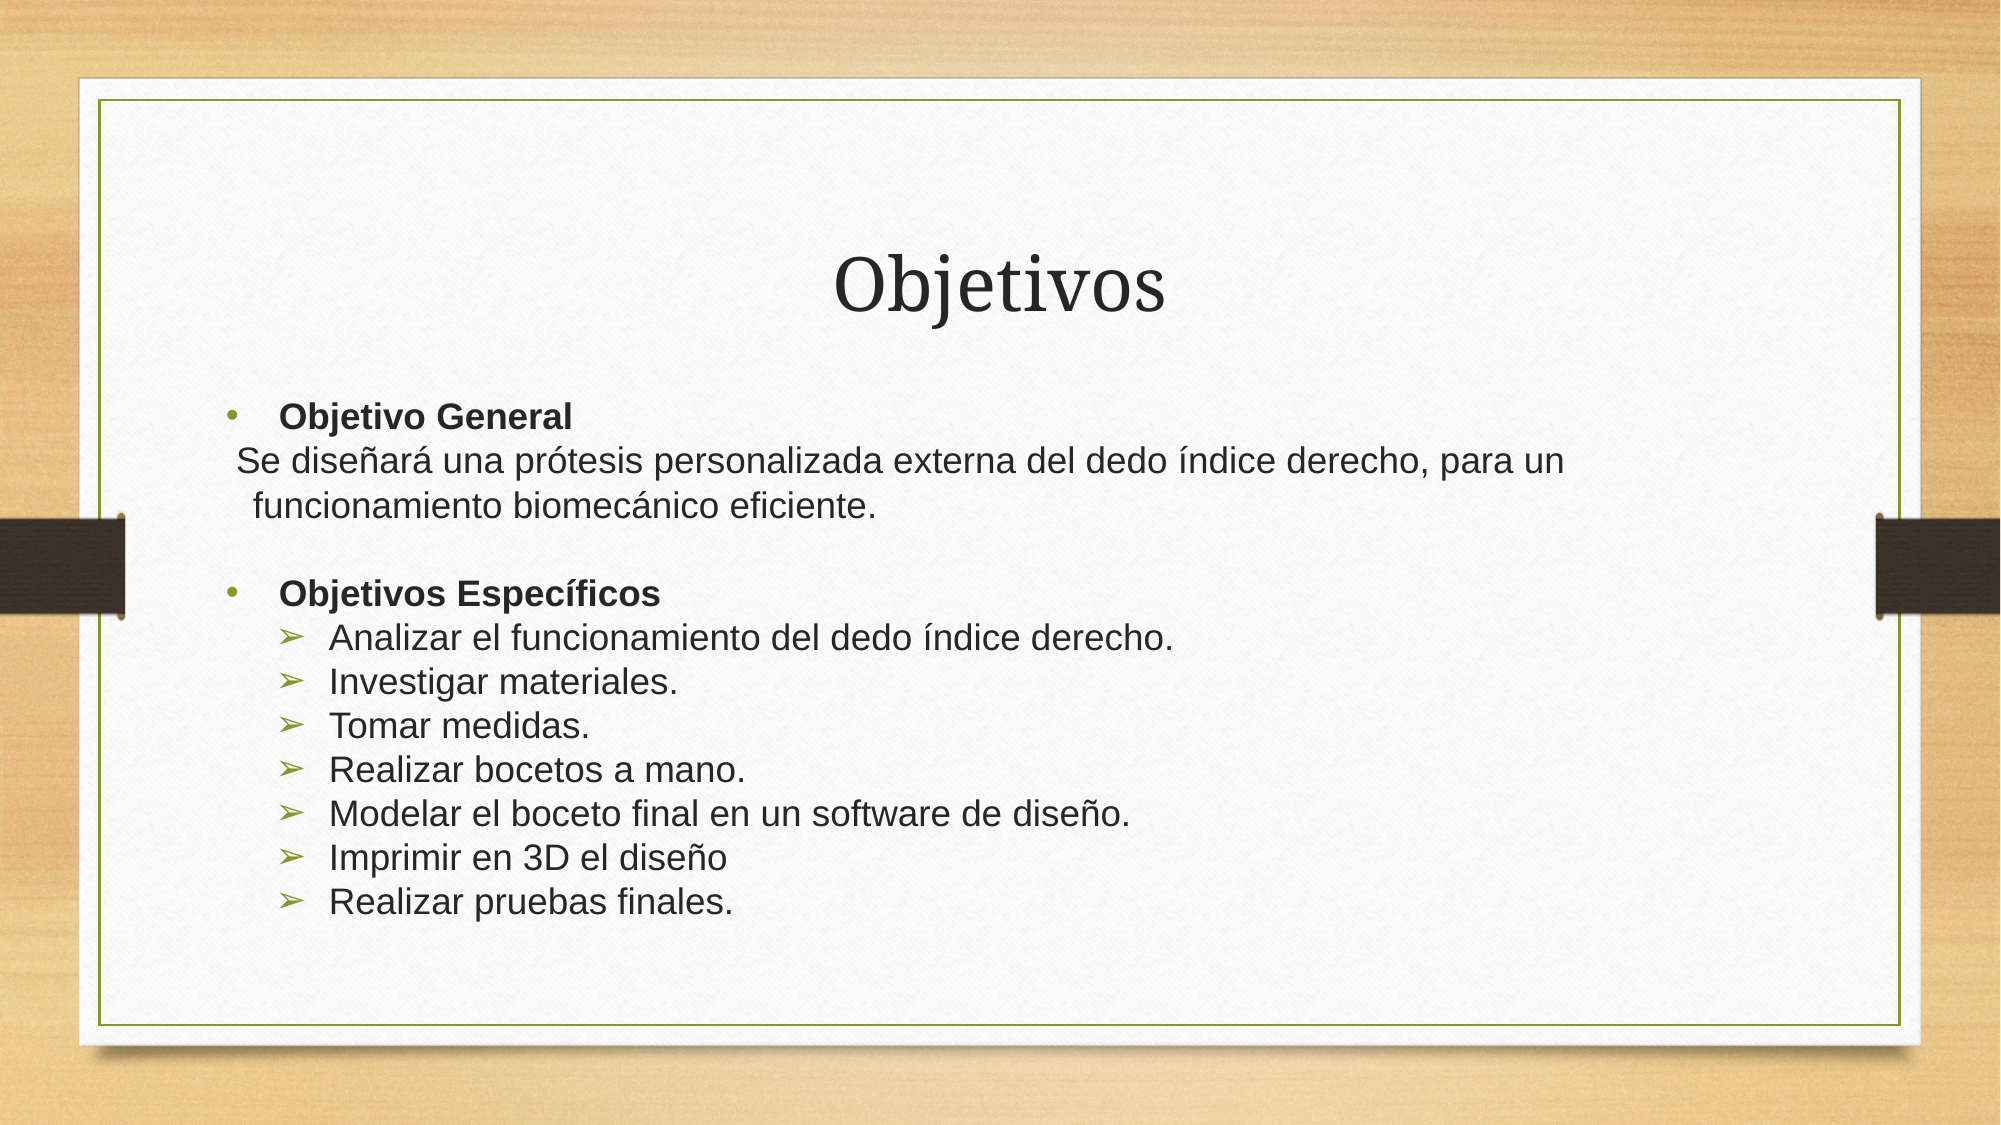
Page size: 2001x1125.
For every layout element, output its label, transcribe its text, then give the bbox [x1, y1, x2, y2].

picture [0, 0, 2001, 1125]
title Objetivos [212, 220, 1788, 342]
list Objetivo General Se diseñará una prótesis personalizada externa del dedo índice derecho, para un funcionamiento biomecánico eficiente. Objetivos Específicos Analizar el funcionamiento del dedo índice derecho. Investigar materiales. Tomar medidas. Realizar bocetos a mano. Modelar el boceto final en un software de diseño. Imprimir en 3D el diseño Realizar pruebas finales. [194, 385, 1806, 931]
